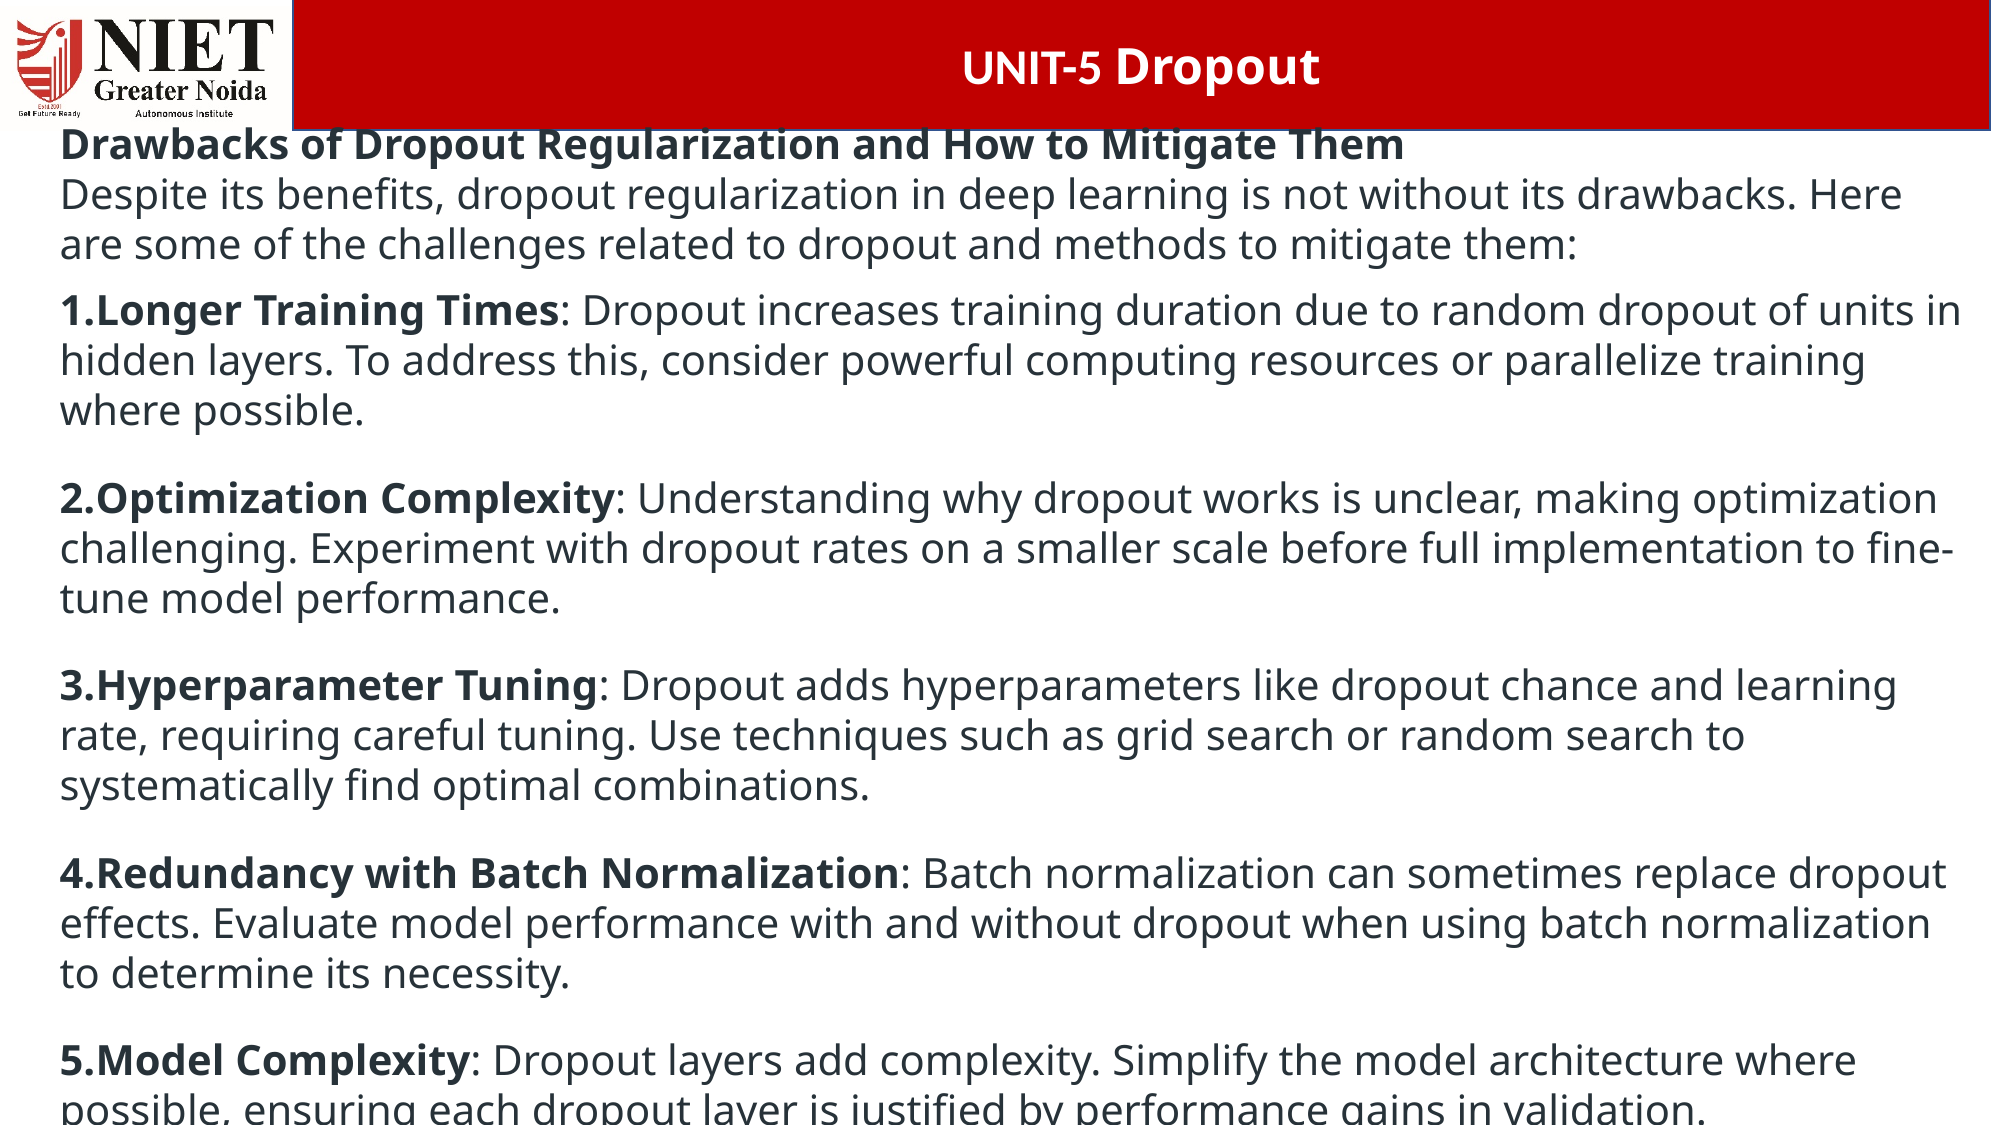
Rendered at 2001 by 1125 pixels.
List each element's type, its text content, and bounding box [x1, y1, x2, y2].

picture [0, 6, 290, 131]
text_box UNIT-5 Dropout [292, 0, 1991, 131]
text_box Drawbacks of Dropout Regularization and How to Mitigate Them Despite its benefits, dropout regularization in deep learning is not without its drawbacks. Here are some of the challenges related to dropout and methods to mitigate them: Longer Training Times: Dropout increases training duration due to random dropout of units in hidden layers. To address this, consider powerful computing resources or parallelize training where possible. Optimization Complexity: Understanding why dropout works is unclear, making optimization challenging. Experiment with dropout rates on a smaller scale before full implementation to fine-tune model performance. Hyperparameter Tuning: Dropout adds hyperparameters like dropout chance and learning rate, requiring careful tuning. Use techniques such as grid search or random search to systematically find optimal combinations. Redundancy with Batch Normalization: Batch normalization can sometimes replace dropout effects. Evaluate model performance with and without dropout when using batch normalization to determine its necessity. Model Complexity: Dropout layers add complexity. Simplify the model architecture where possible, ensuring each dropout layer is justified by performance gains in validation. [44, 110, 1978, 1125]
